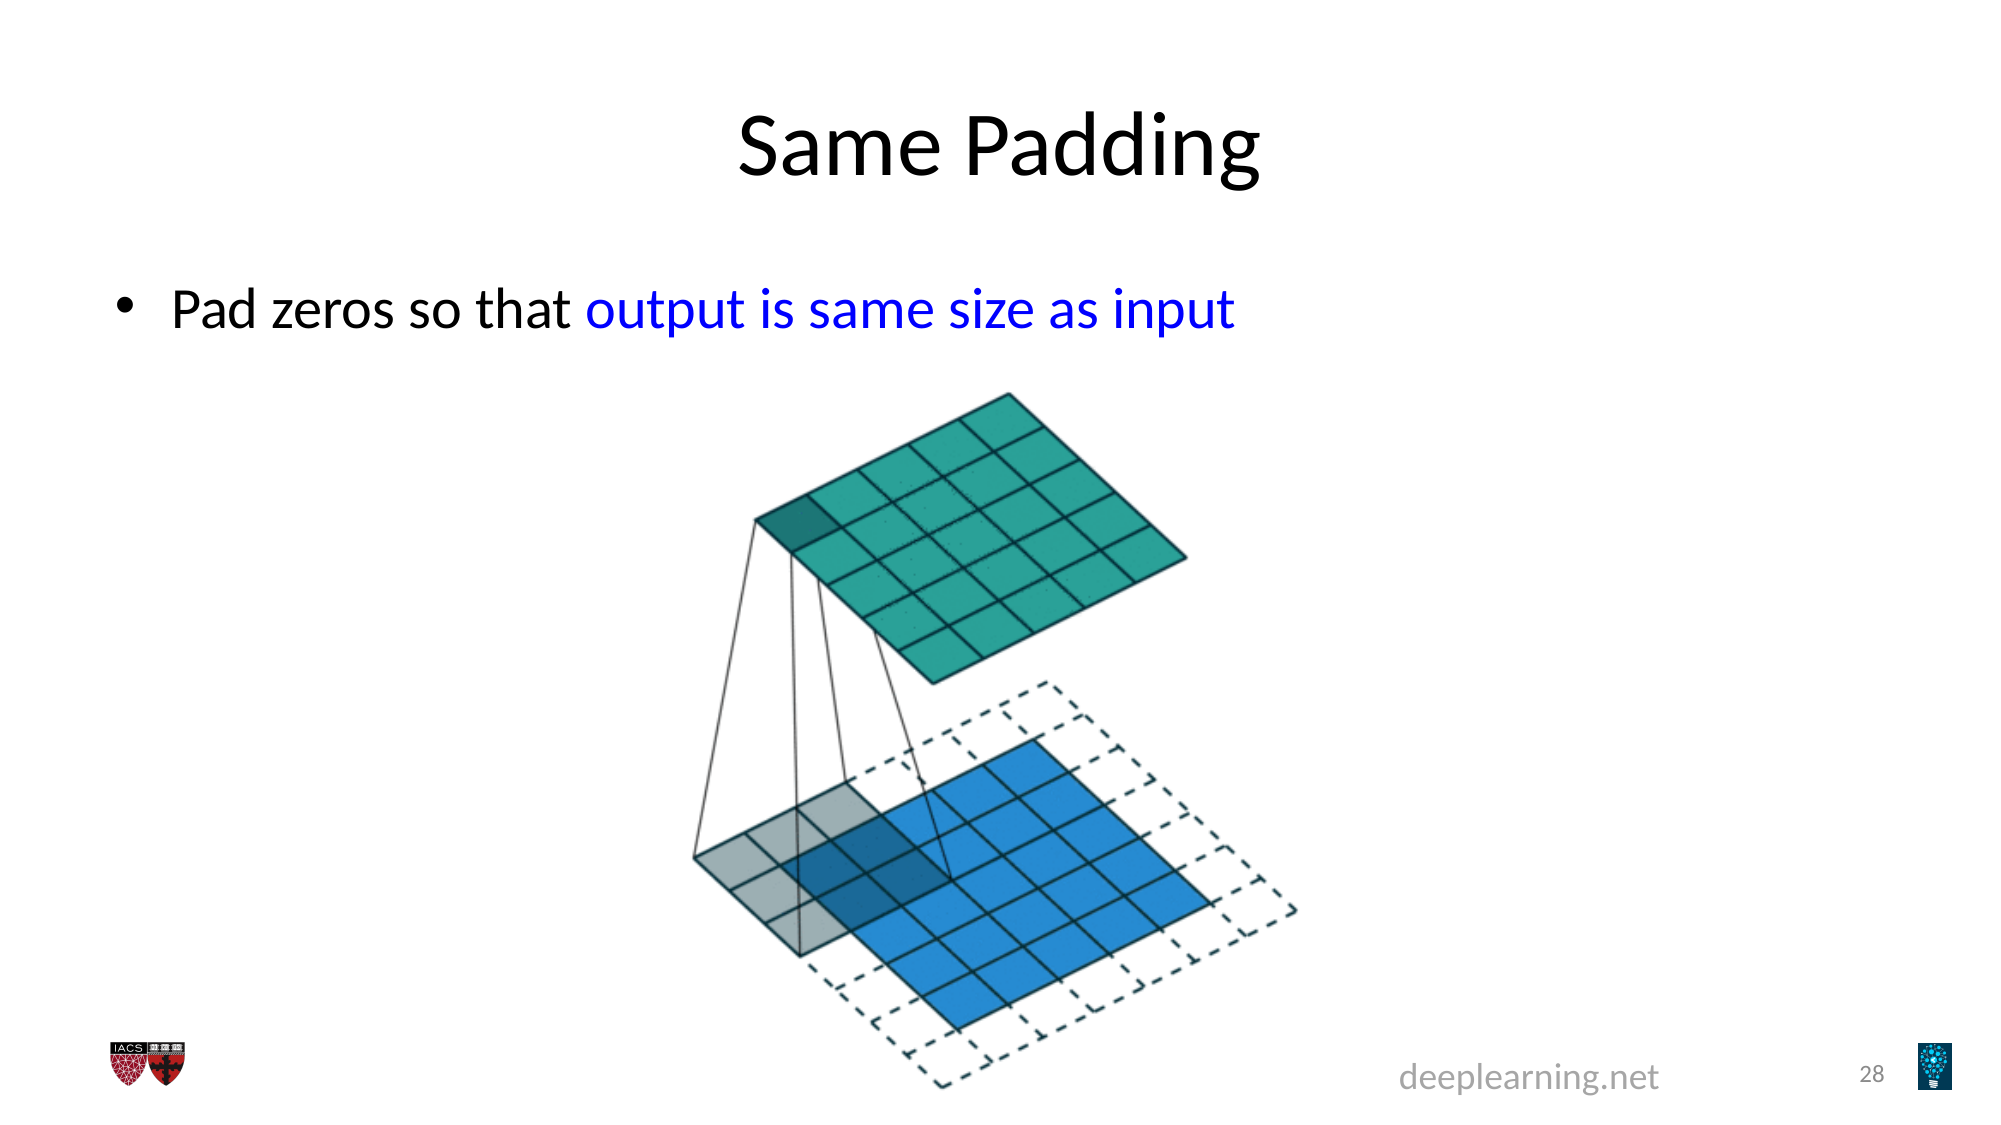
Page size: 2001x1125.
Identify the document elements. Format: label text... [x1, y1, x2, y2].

slide_number 28 [1433, 1042, 1900, 1103]
picture [657, 357, 1334, 1125]
picture [109, 1042, 185, 1086]
list Pad zeros so that output is same size as input [99, 262, 1900, 1005]
picture [1930, 1081, 1937, 1087]
text_box deeplearning.net [1367, 1044, 1675, 1125]
title Same Padding [99, 45, 1900, 233]
